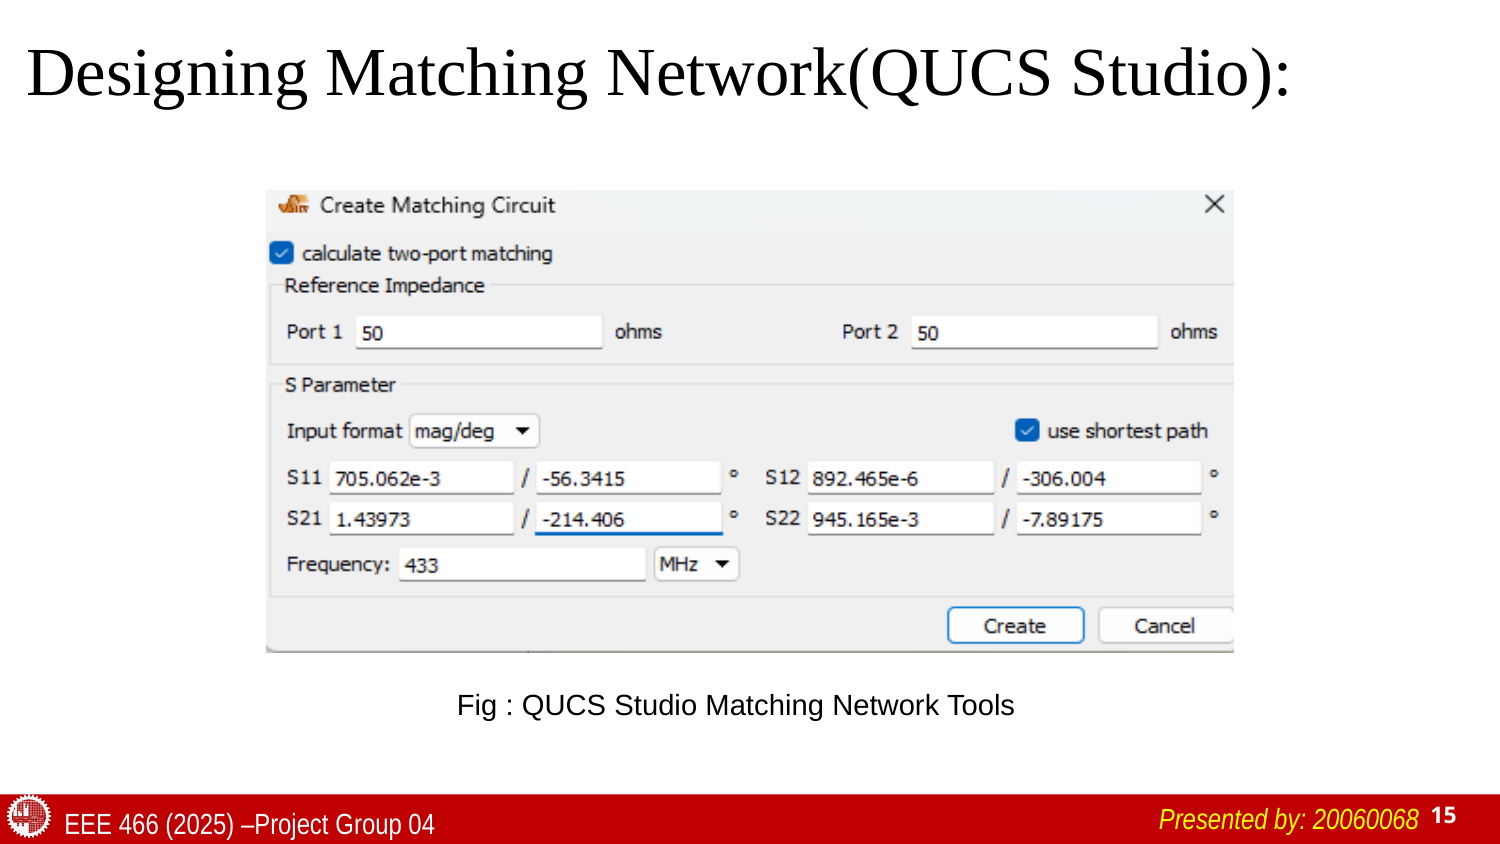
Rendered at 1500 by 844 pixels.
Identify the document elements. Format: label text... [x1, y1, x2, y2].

text_box Presented by: 20060068 [1144, 793, 1435, 843]
slide_number 15 [1435, 799, 1469, 838]
text_box EEE 466 (2025) –Project Group 04 [53, 799, 647, 844]
picture [6, 794, 54, 838]
text_box Designing Matching Network(QUCS Studio): [11, 18, 1489, 117]
picture [266, 190, 1234, 653]
text_box Fig : QUCS Studio Matching Network Tools [442, 678, 1058, 729]
